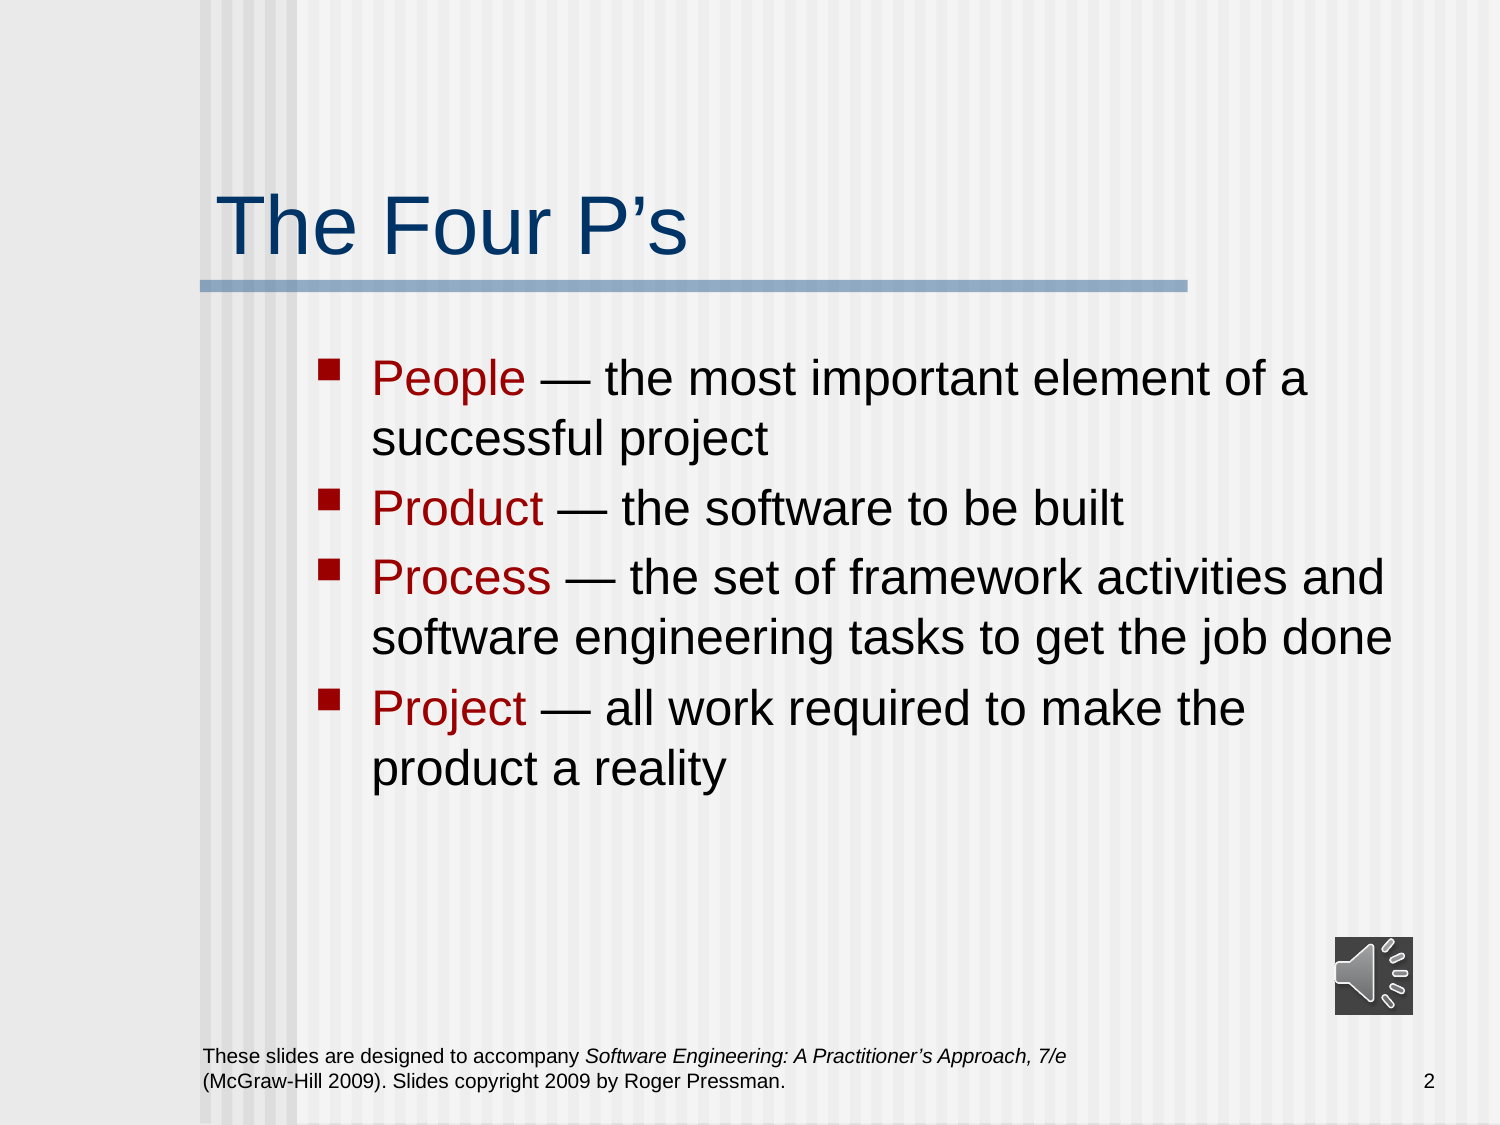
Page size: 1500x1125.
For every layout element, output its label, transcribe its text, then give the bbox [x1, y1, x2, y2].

title The Four P’s [200, 174, 794, 279]
list People — the most important element of a successful project Product — the software to be built Process — the set of framework activities and software engineering tasks to get the job done Project — all work required to make the product a reality [300, 337, 1441, 1076]
footer These slides are designed to accompany Software Engineering: A Practitioner’s Approach, 7/e (McGraw-Hill 2009). Slides copyright 2009 by Roger Pressman. [187, 1025, 1088, 1100]
slide_number 2 [1237, 1025, 1450, 1100]
picture [1333, 935, 1414, 1016]
